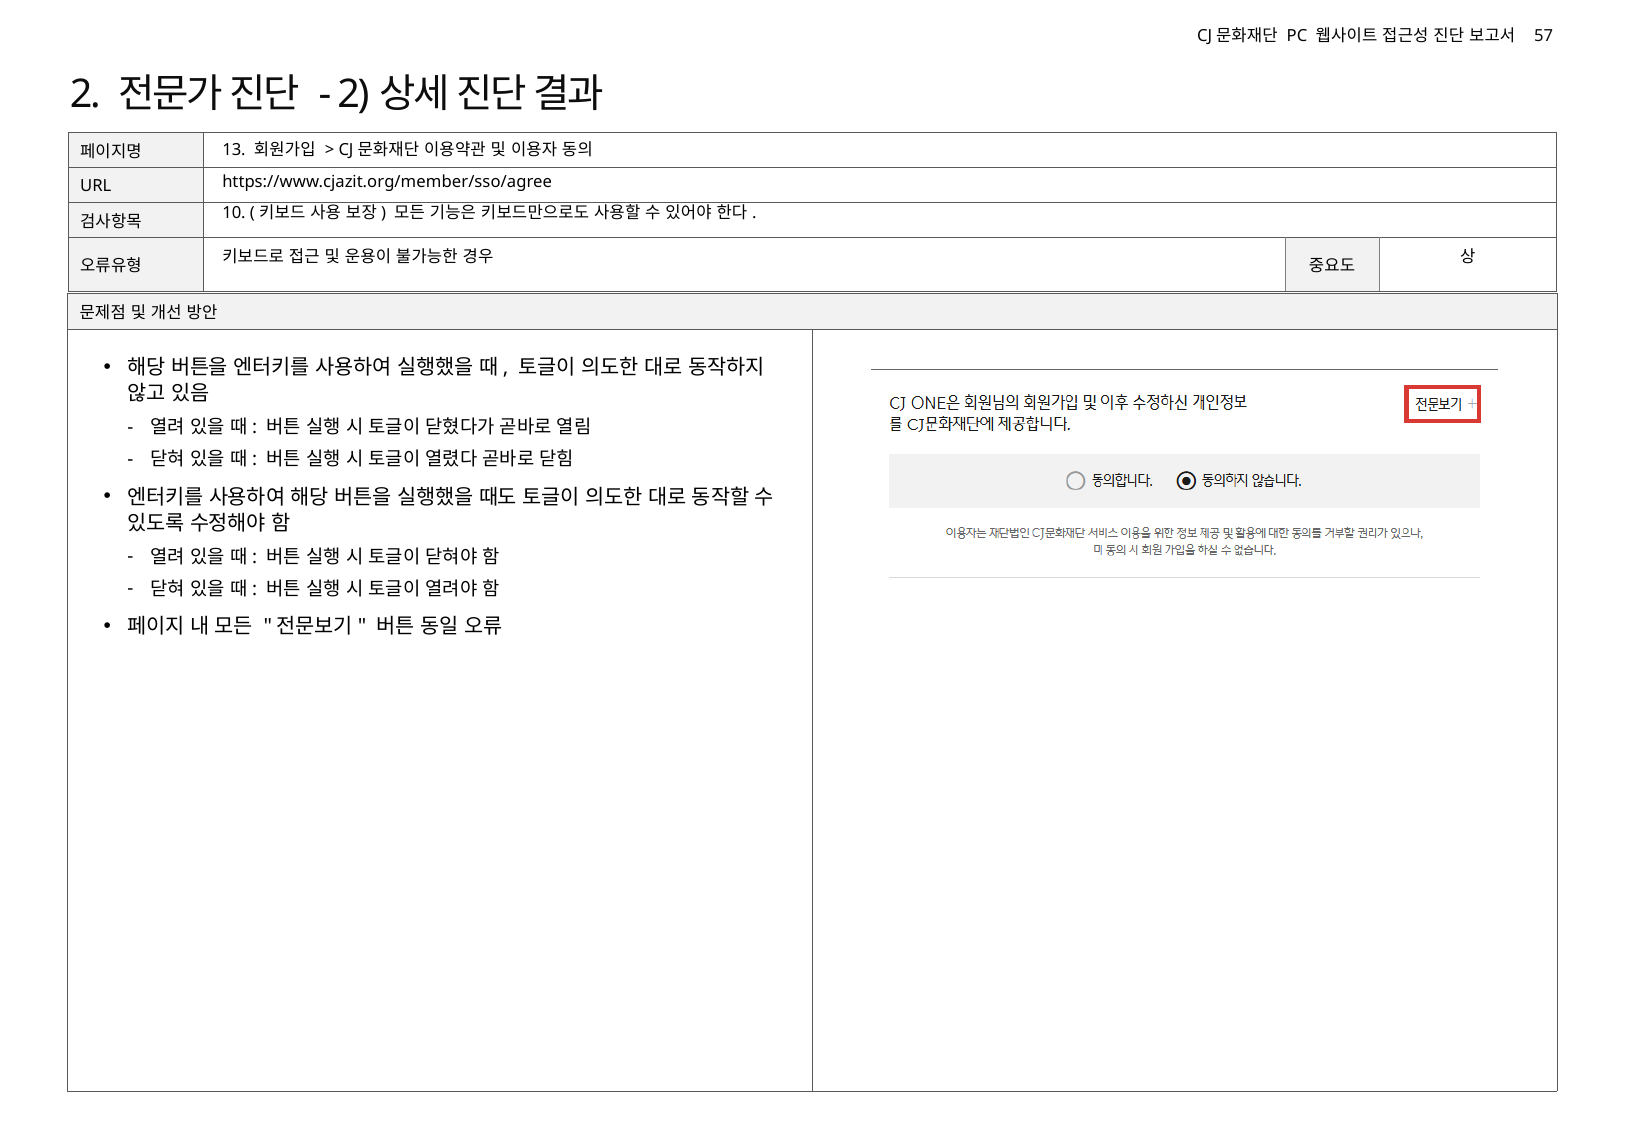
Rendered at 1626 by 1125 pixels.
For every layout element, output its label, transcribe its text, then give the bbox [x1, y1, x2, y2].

list 키보드로 접근 및 운용이 불가능한 경우 [207, 228, 1285, 283]
list 13. 회원가입 > CJ문화재단 이용약관 및 이용자 동의 [207, 132, 1557, 164]
list 10. (키보드 사용 보장) 모든 기능은 키보드만으로도 사용할 수 있어야 한다. [207, 196, 1557, 229]
list https://www.cjazit.org/member/sso/agree [207, 164, 1557, 196]
title 2. 전문가 진단 - 2)상세 진단 결과 [69, 72, 1126, 117]
picture [864, 358, 1505, 588]
list 상 [1379, 228, 1557, 283]
list 해당 버튼을 엔터키를 사용하여 실행했을 때, 토글이 의도한 대로 동작하지 않고 있음 열려 있을 때: 버튼 실행 시 토글이 닫혔다가 곧바로 열림 닫혀 있을 때: 버튼 실행 시 토글이 열렸다 곧바로 닫힘 엔터키를 사용하여 해당 버튼을 실행했을 때도 토글이 의도한 대로 동작할 수 있도록 수정해야 함 열려 있을 때: 버튼 실행 시 토글이 닫혀야 함 닫혀 있을 때: 버튼 실행 시 토글이 열려야 함 페이지 내 모든 "전문보기" 버튼 동일 오류 [103, 352, 777, 673]
